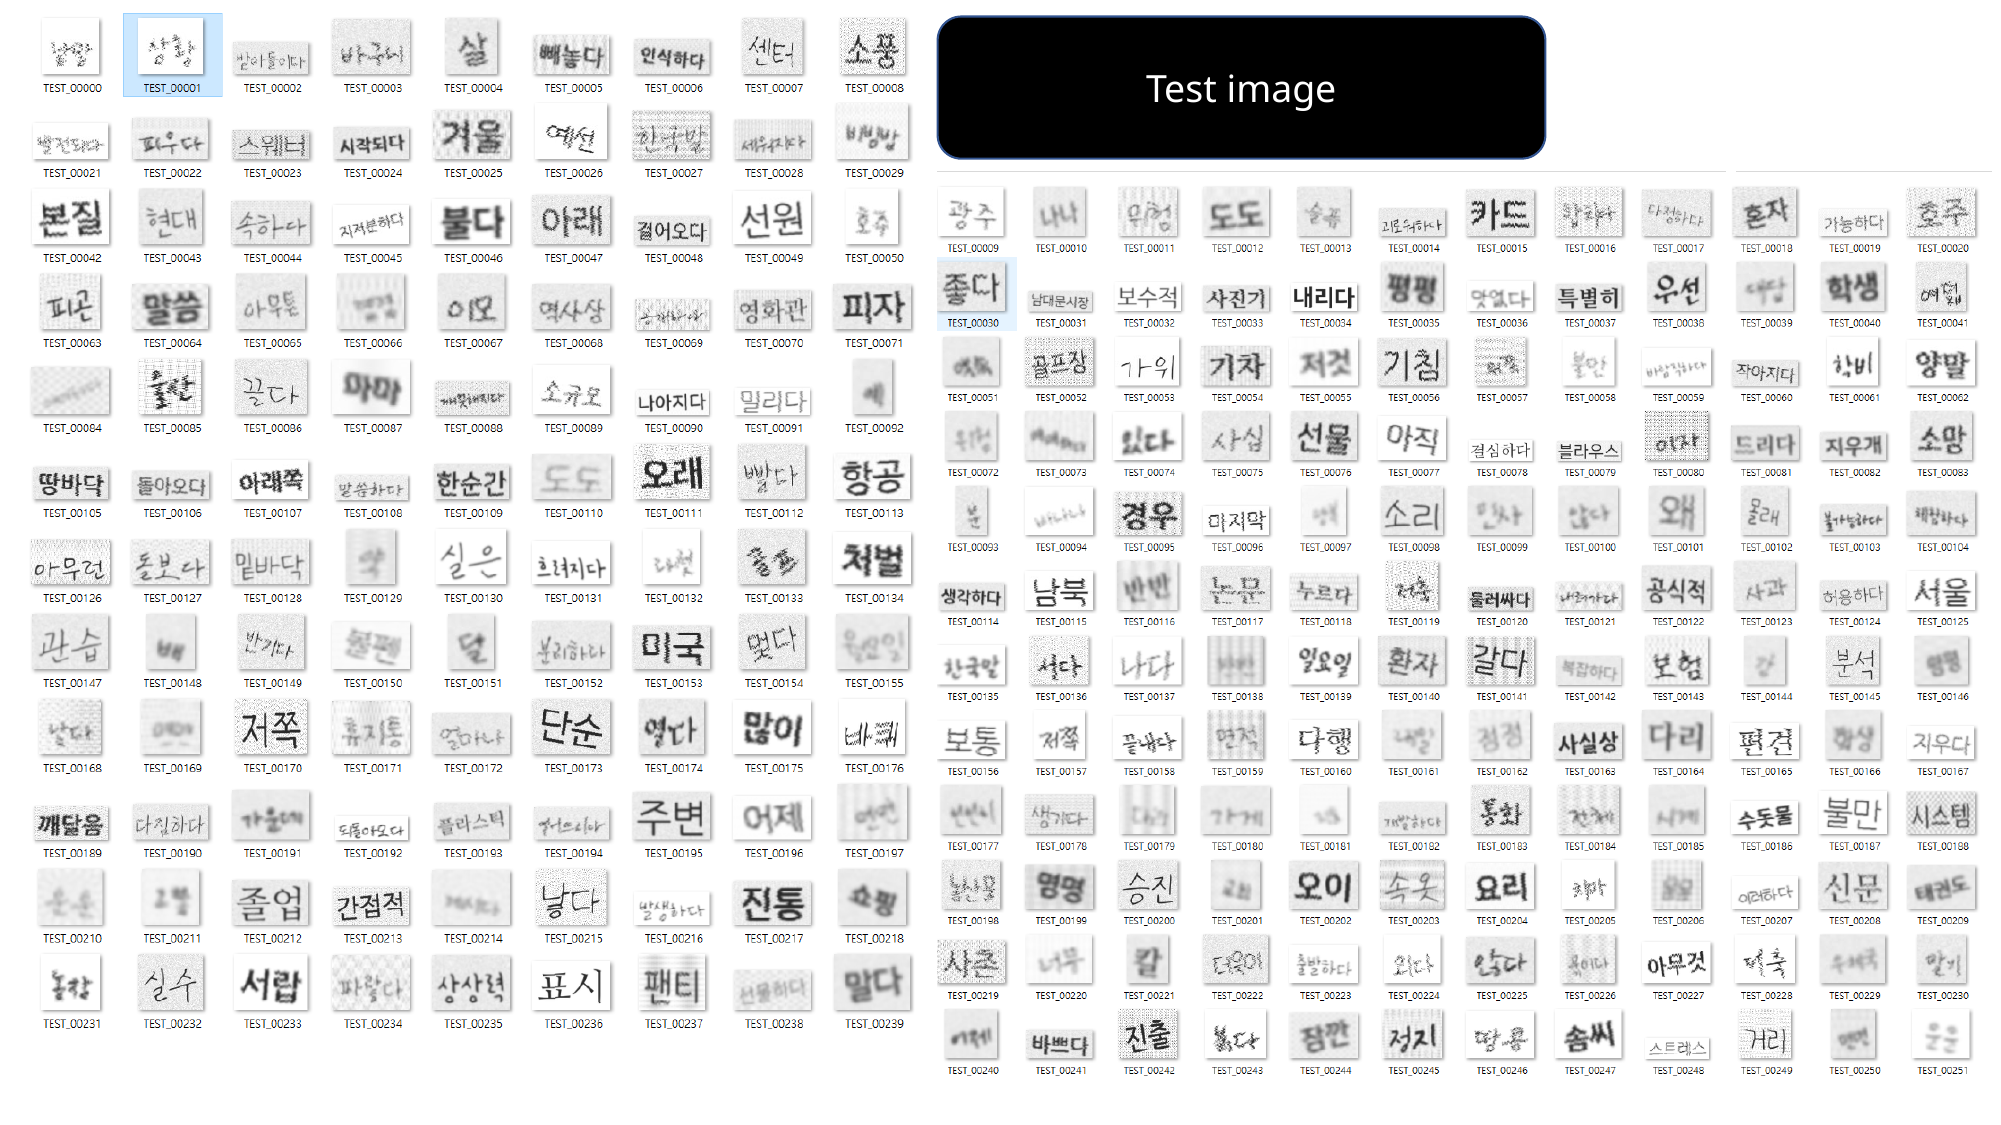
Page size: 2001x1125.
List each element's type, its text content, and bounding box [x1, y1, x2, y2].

text_box Test image [936, 15, 1547, 160]
picture [937, 171, 1992, 1090]
picture [26, 8, 931, 1054]
